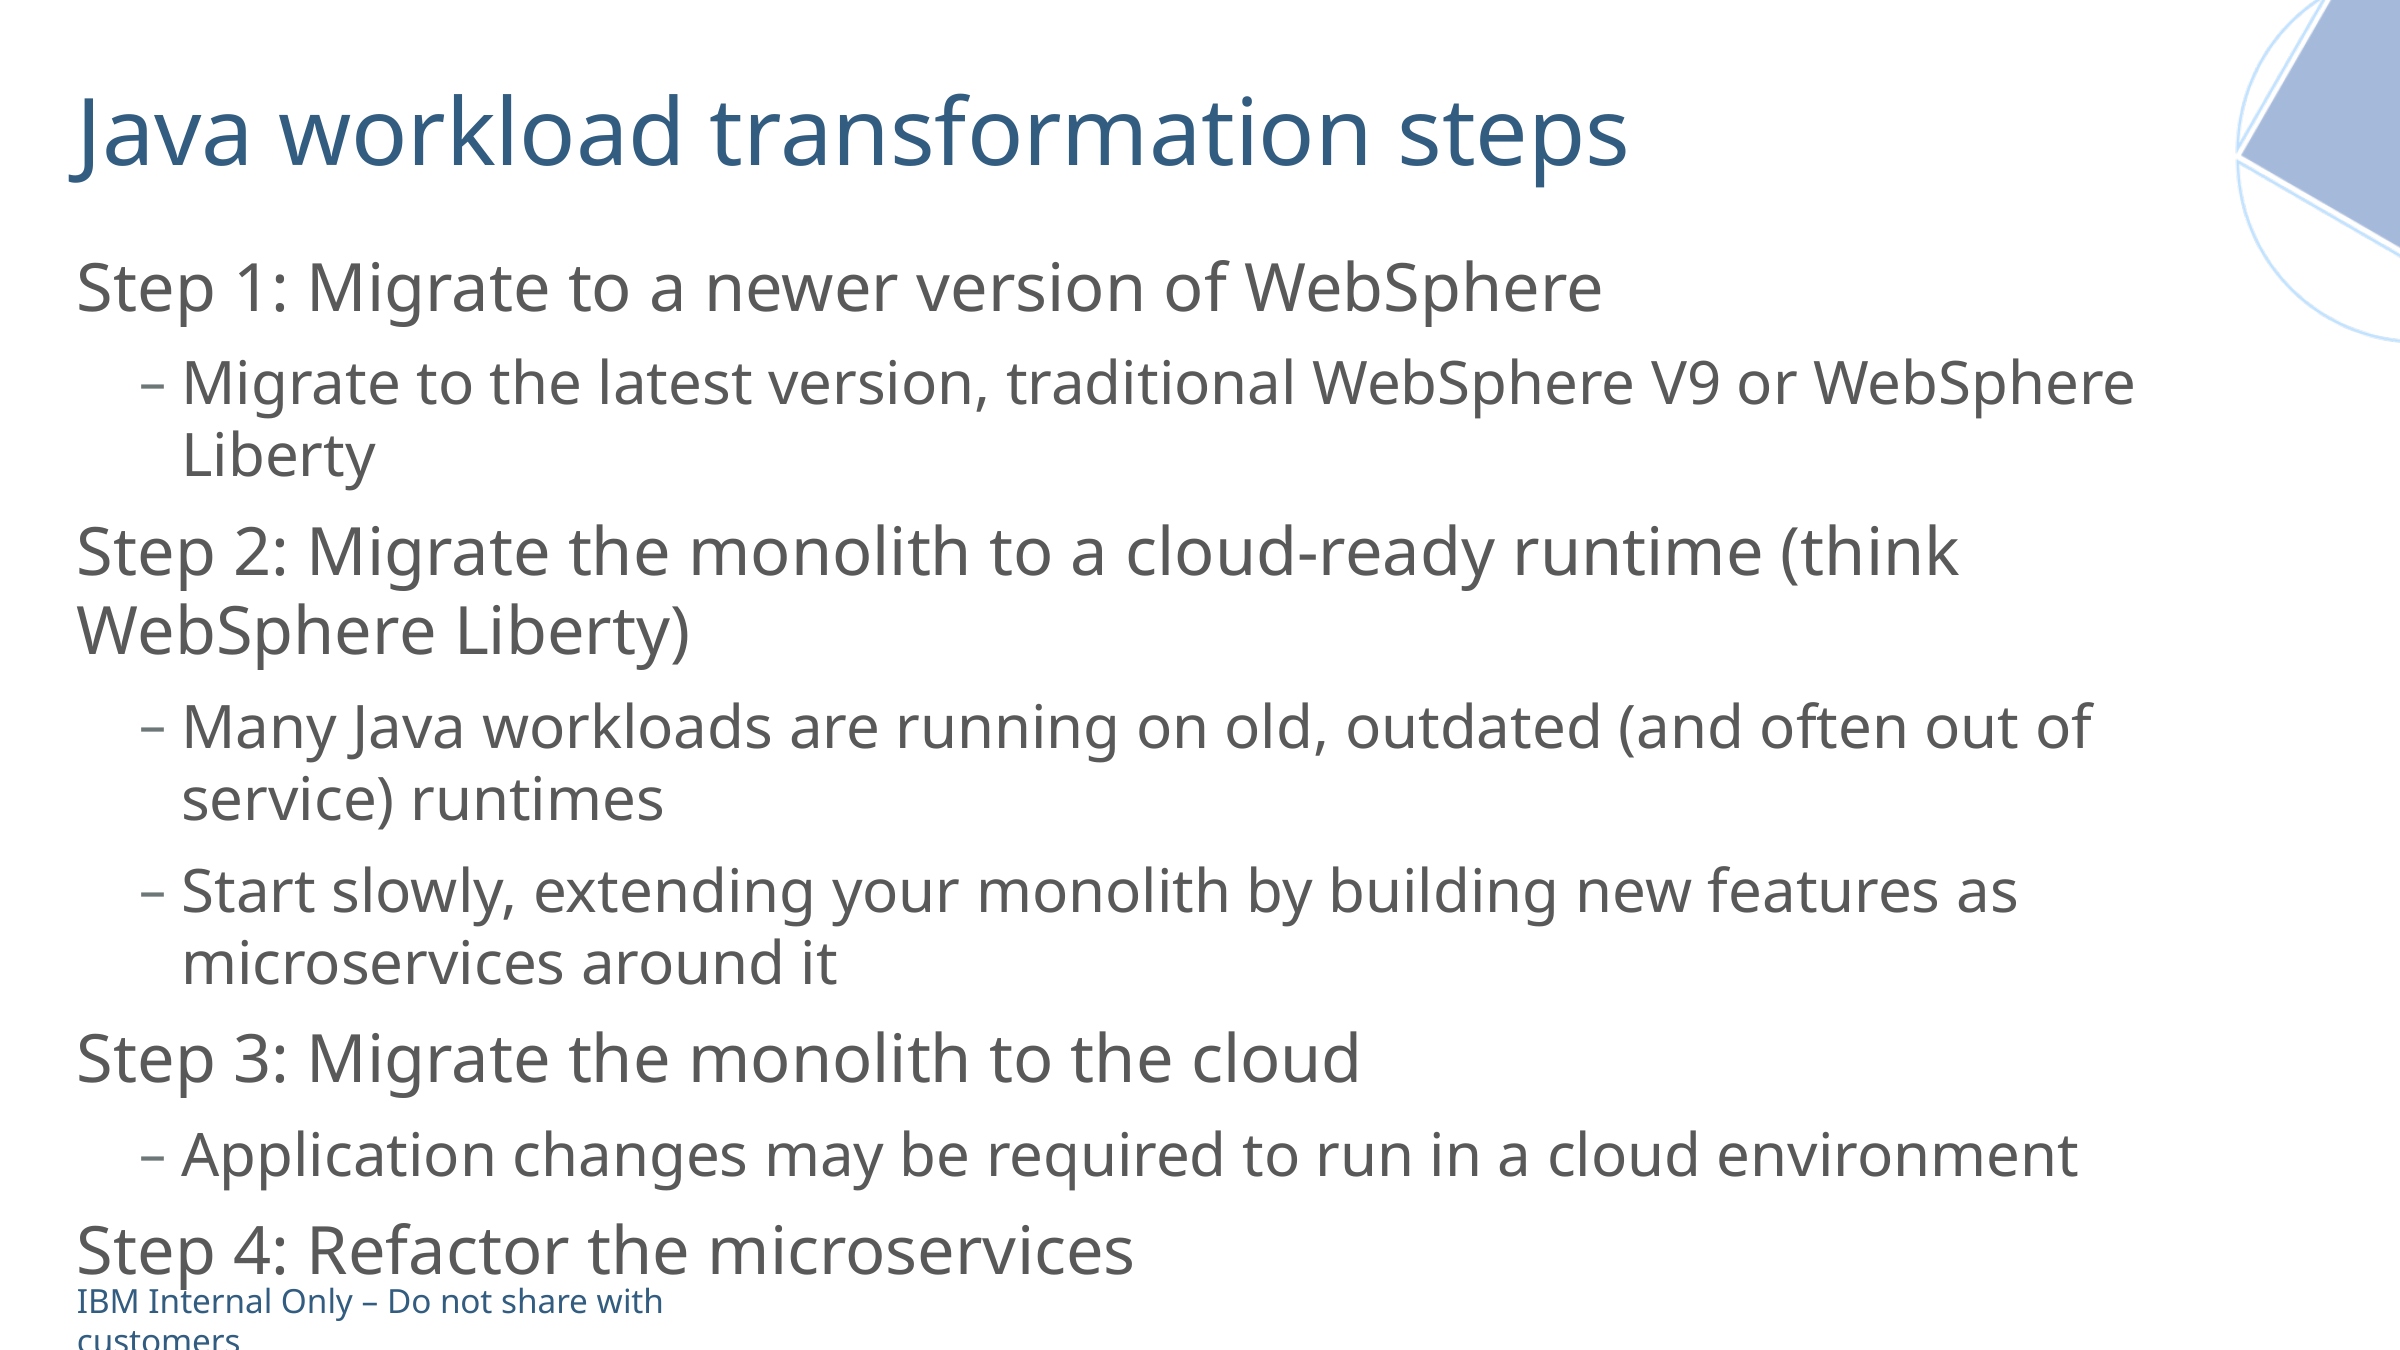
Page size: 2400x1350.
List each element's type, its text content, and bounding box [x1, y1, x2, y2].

list Step 1: Migrate to a newer version of WebSphere Migrate to the latest version, traditional WebSphere V9 or WebSphere Liberty Step 2: Migrate the monolith to a cloud-ready runtime (think WebSphere Liberty) Many Java workloads are running on old, outdated (and often out of service) runtimes Start slowly, extending your monolith by building new features as microservices around it Step 3: Migrate the monolith to the cloud Application changes may be required to run in a cloud environment Step 4: Refactor the microservices [76, 236, 2220, 1237]
title Java workload transformation steps [76, 11, 2220, 185]
